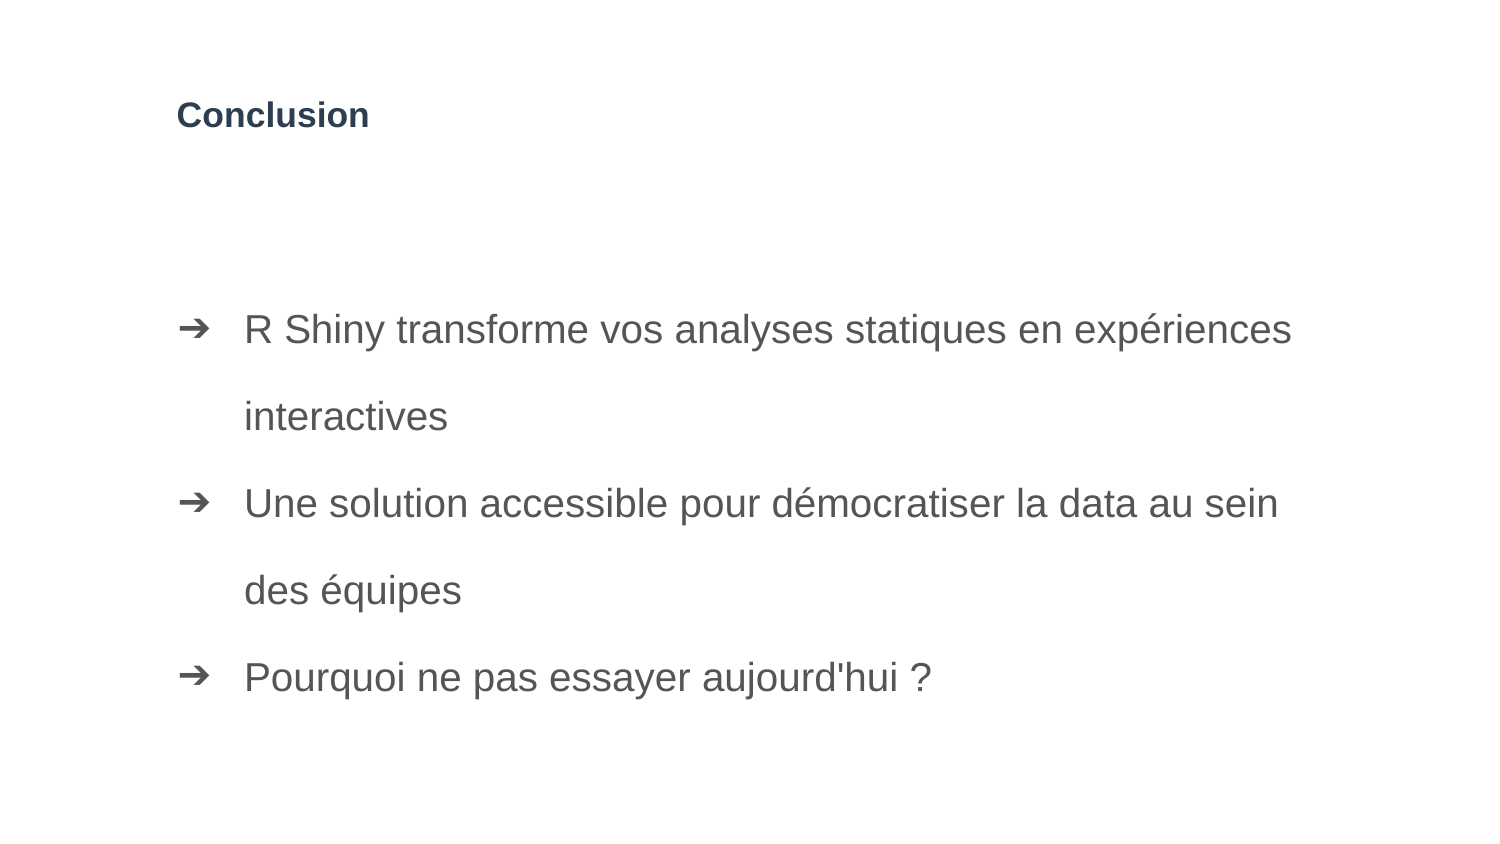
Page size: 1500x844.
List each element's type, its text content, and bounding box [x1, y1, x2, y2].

title Conclusion [51, 72, 1449, 167]
list R Shiny transforme vos analyses statiques en expériences interactives Une solution accessible pour démocratiser la data au sein des équipes Pourquoi ne pas essayer aujourd'hui ? [0, 166, 1398, 728]
